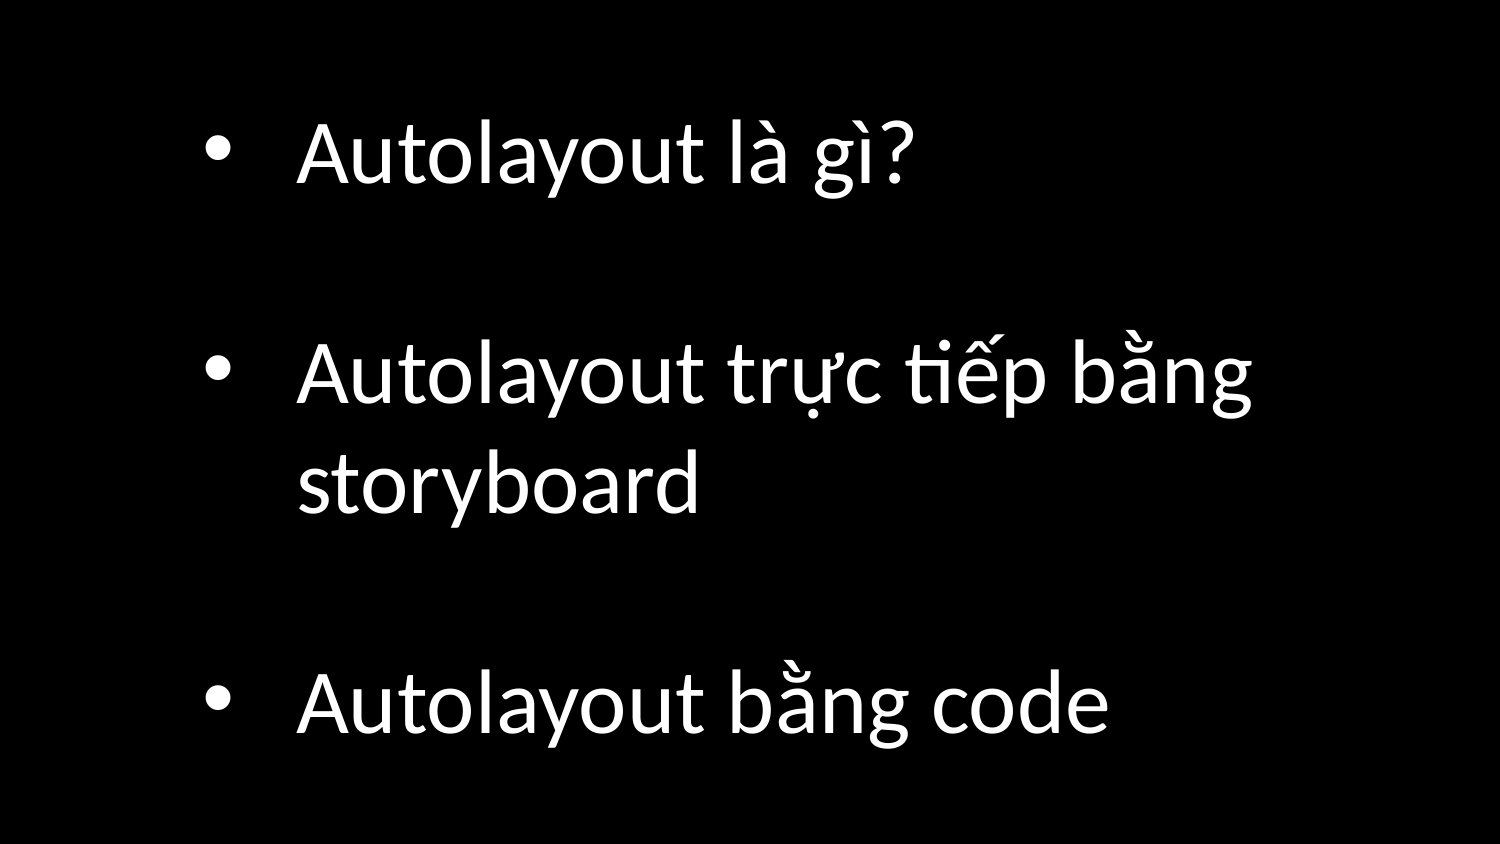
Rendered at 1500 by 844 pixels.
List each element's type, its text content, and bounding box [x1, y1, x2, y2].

text_box Autolayout là gì? Autolayout trực tiếp bằng storyboard Autolayout bằng code [187, 84, 1325, 759]
